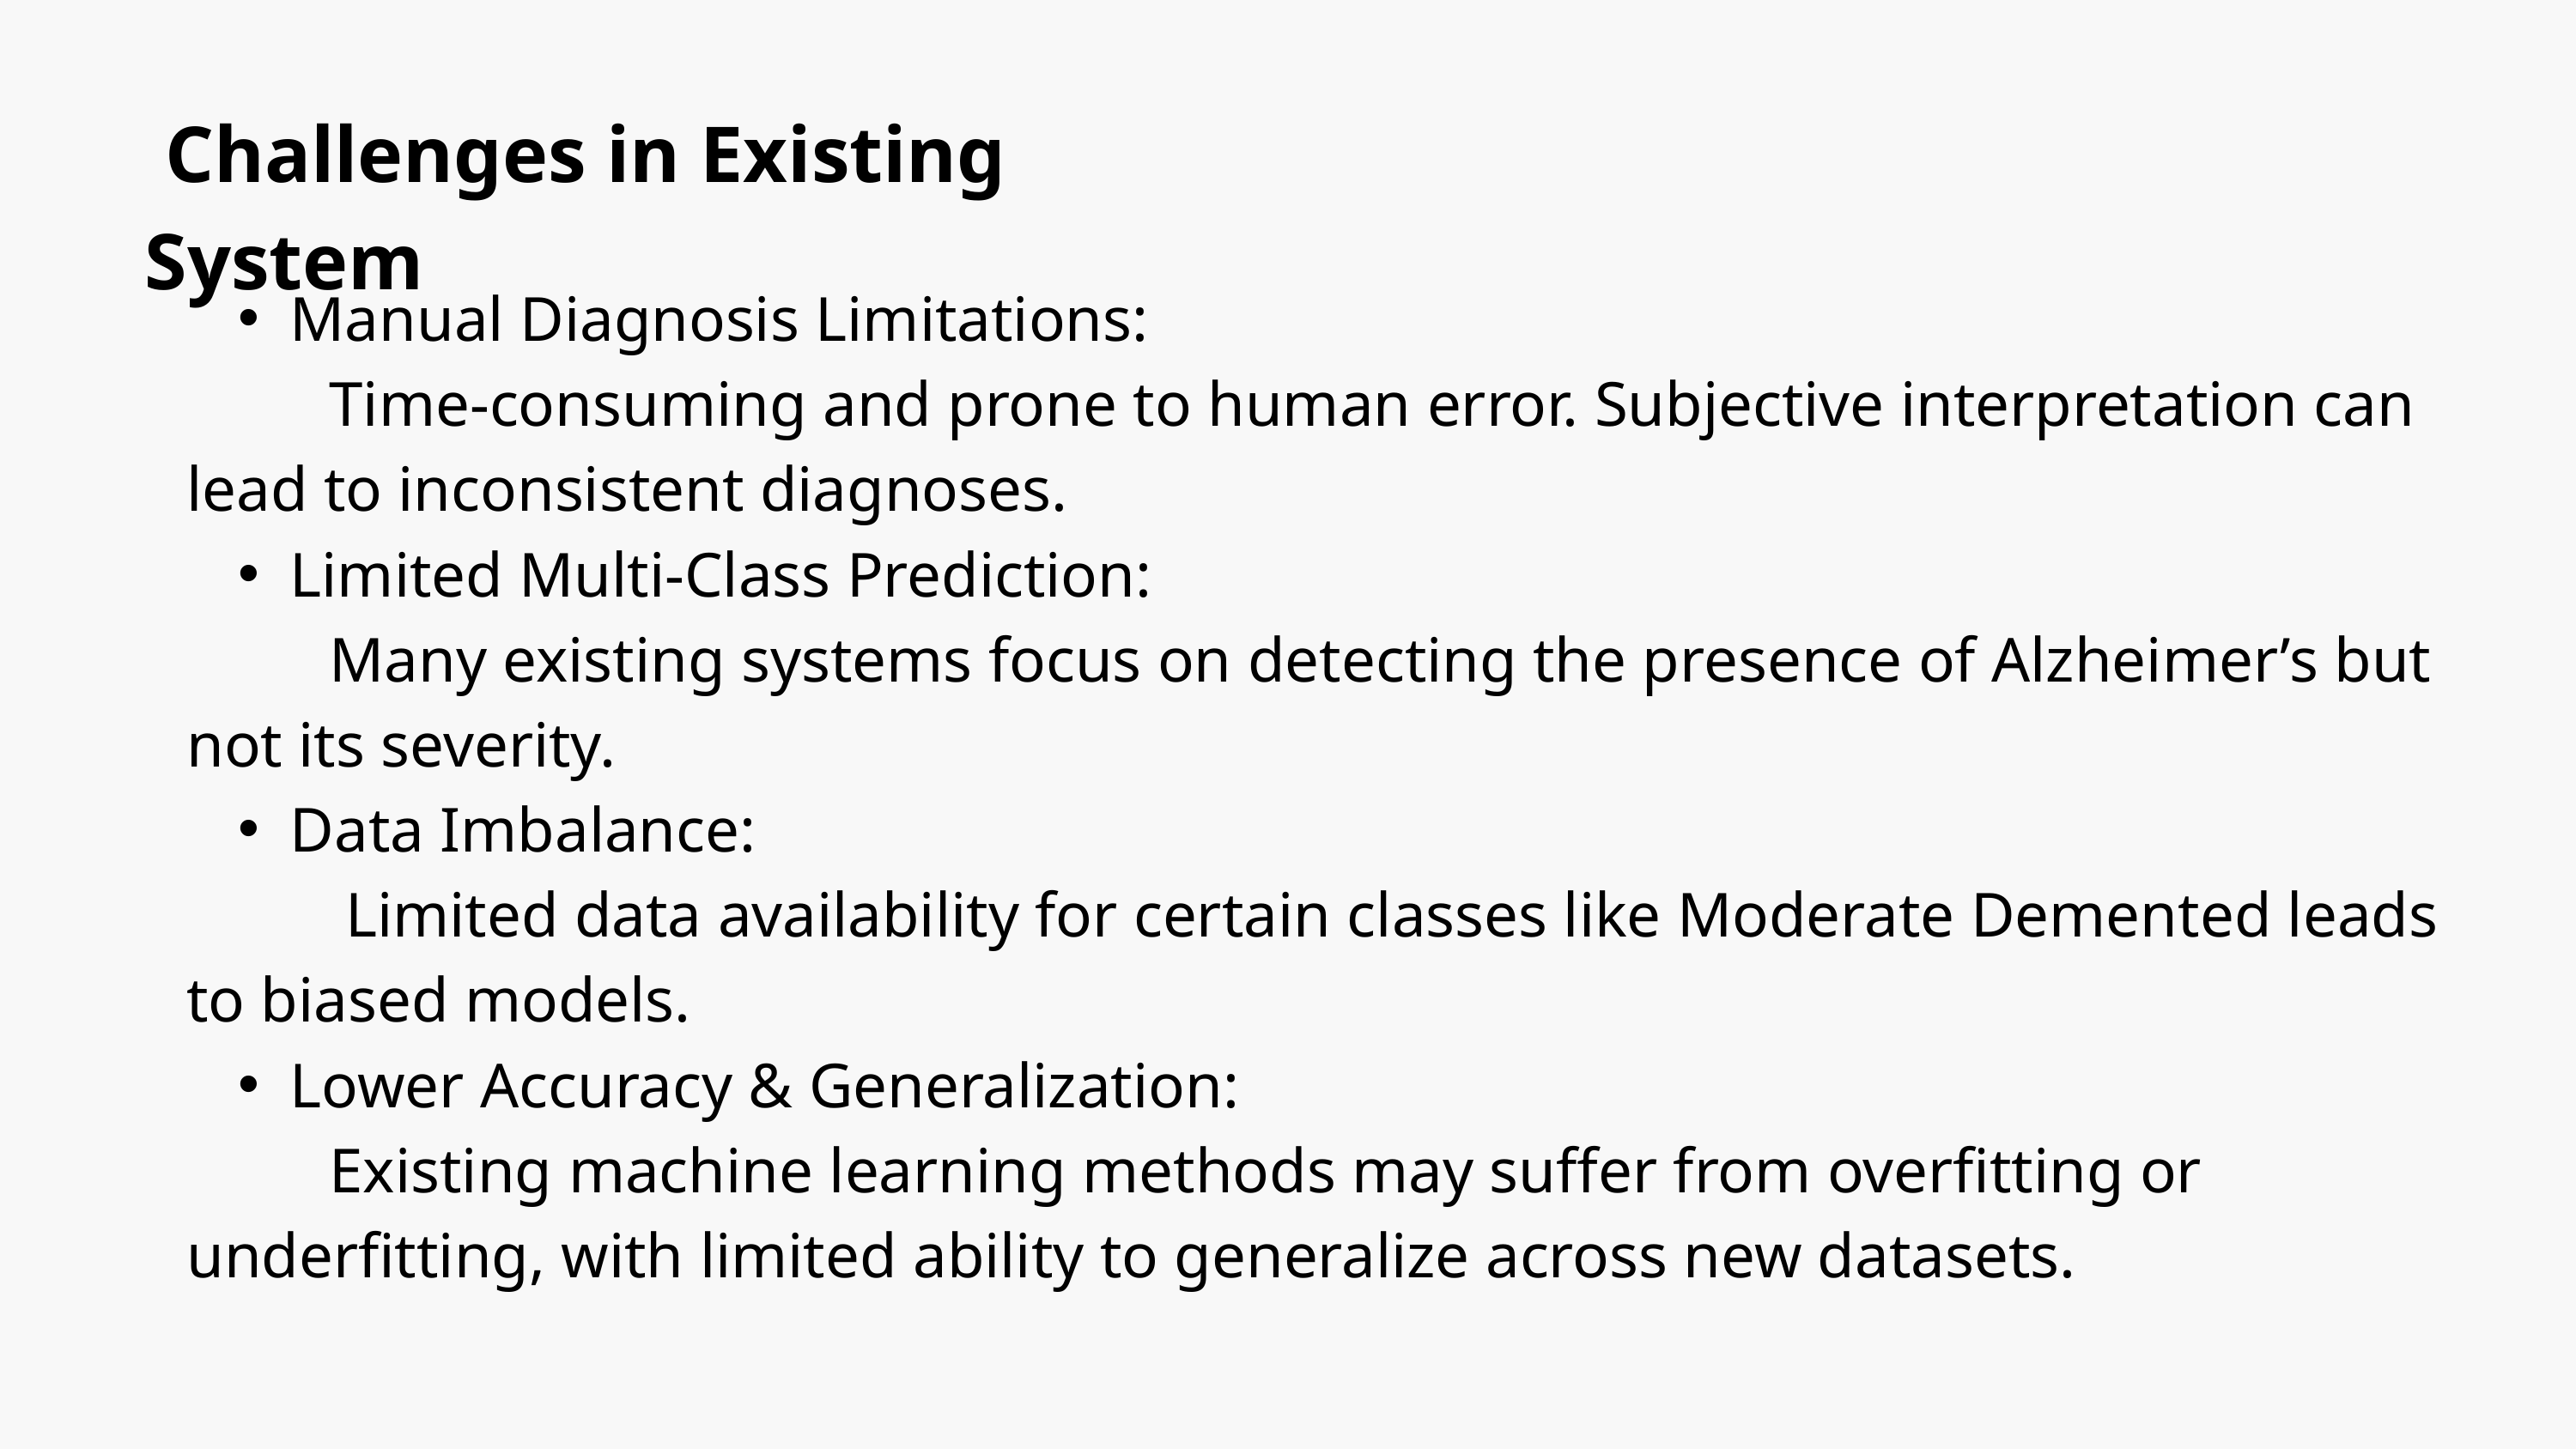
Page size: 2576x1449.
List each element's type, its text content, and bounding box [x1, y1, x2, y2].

text_box Challenges in Existing System [144, 89, 1276, 306]
text_box Manual Diagnosis Limitations: Time-consuming and prone to human error. Subjective interpretation can lead to inconsistent diagnoses. Limited Multi-Class Prediction: Many existing systems focus on detecting the presence of Alzheimer’s but not its severity. Data Imbalance: Limited data availability for certain classes like Moderate Demented leads to biased models. Lower Accuracy & Generalization: Existing machine learning methods may suffer from overfitting or underfitting, with limited ability to generalize across new datasets. [186, 268, 2473, 1449]
